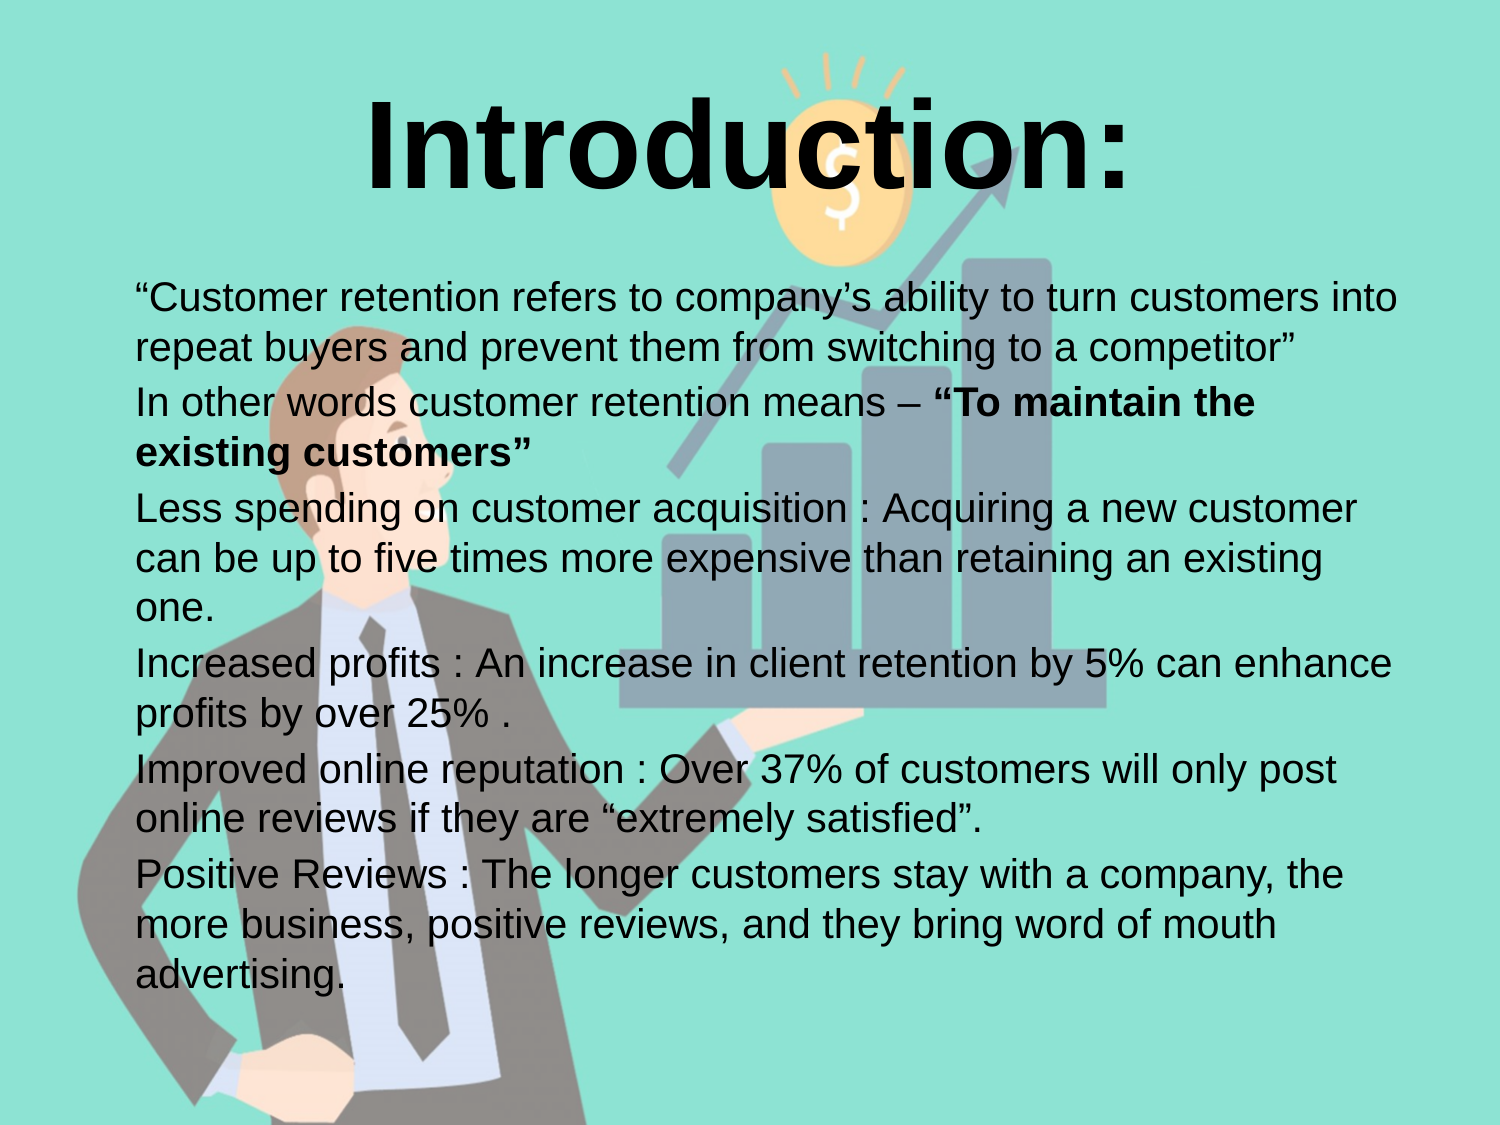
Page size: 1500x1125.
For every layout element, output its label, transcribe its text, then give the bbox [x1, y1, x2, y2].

title Introduction: [75, 45, 1425, 233]
list “Customer retention refers to company’s ability to turn customers into repeat buyers and prevent them from switching to a competitor” In other words customer retention means – “To maintain the existing customers” Less spending on customer acquisition : Acquiring a new customer can be up to five times more expensive than retaining an existing one. Increased profits : An increase in client retention by 5% can enhance profits by over 25% . Improved online reputation : Over 37% of customers will only post online reviews if they are “extremely satisfied”. Positive Reviews : The longer customers stay with a company, the more business, positive reviews, and they bring word of mouth advertising. [75, 262, 1425, 1005]
